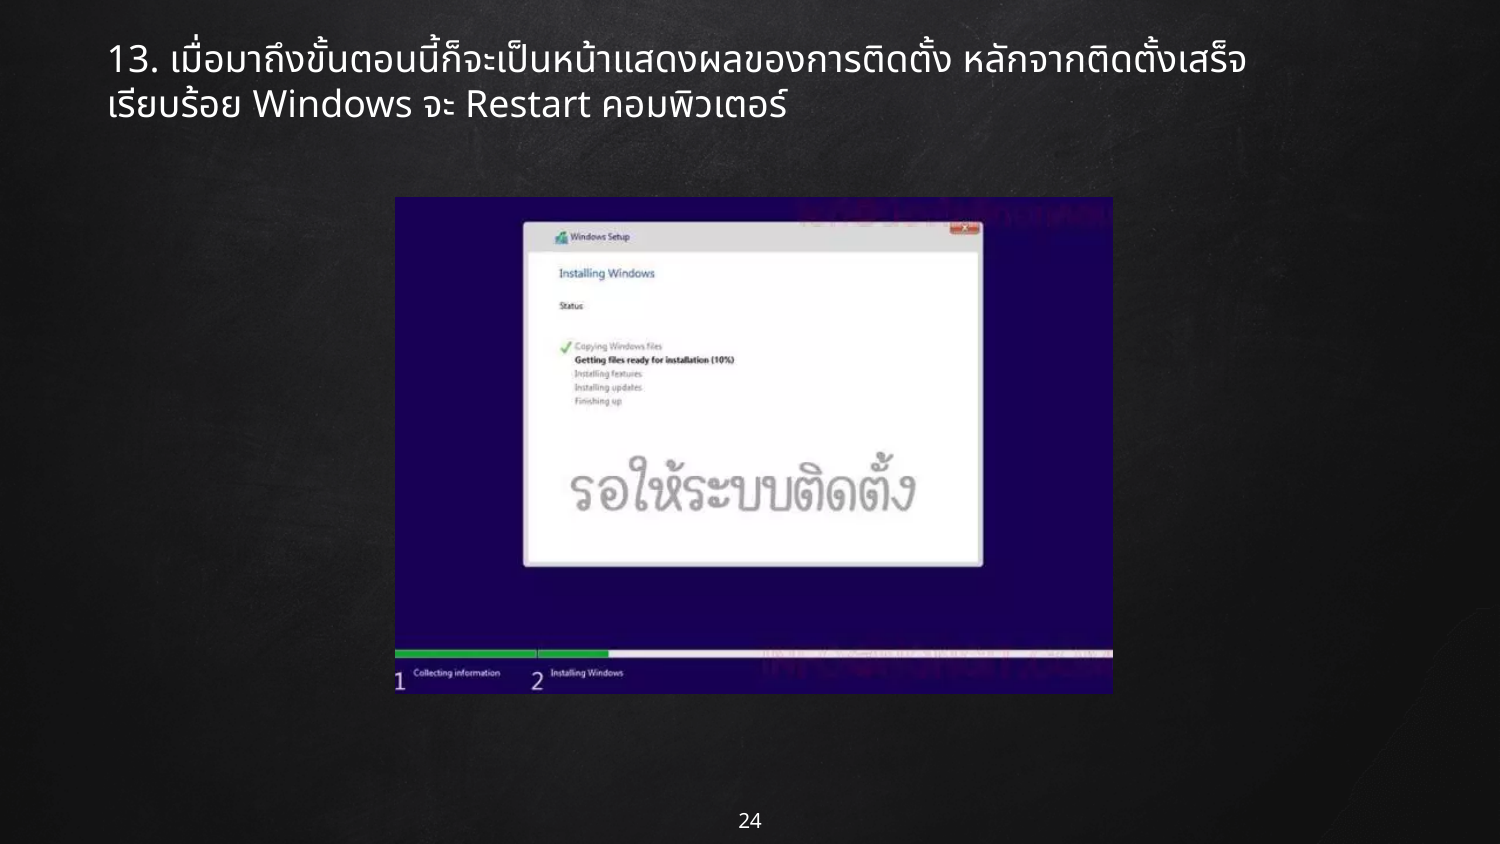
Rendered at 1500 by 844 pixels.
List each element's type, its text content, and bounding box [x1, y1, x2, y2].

slide_number 24 [705, 792, 795, 844]
list 13. เมื่อมาถึงขั้นตอนนี้ก็จะเป็นหน้าแสดงผลของการติดตั้ง หลักจากติดตั้งเสร็จเรียบร้อย Windows จะ Restart คอมพิวเตอร์ [75, 20, 1425, 836]
picture [0, 0, 1500, 844]
picture [395, 197, 1113, 694]
